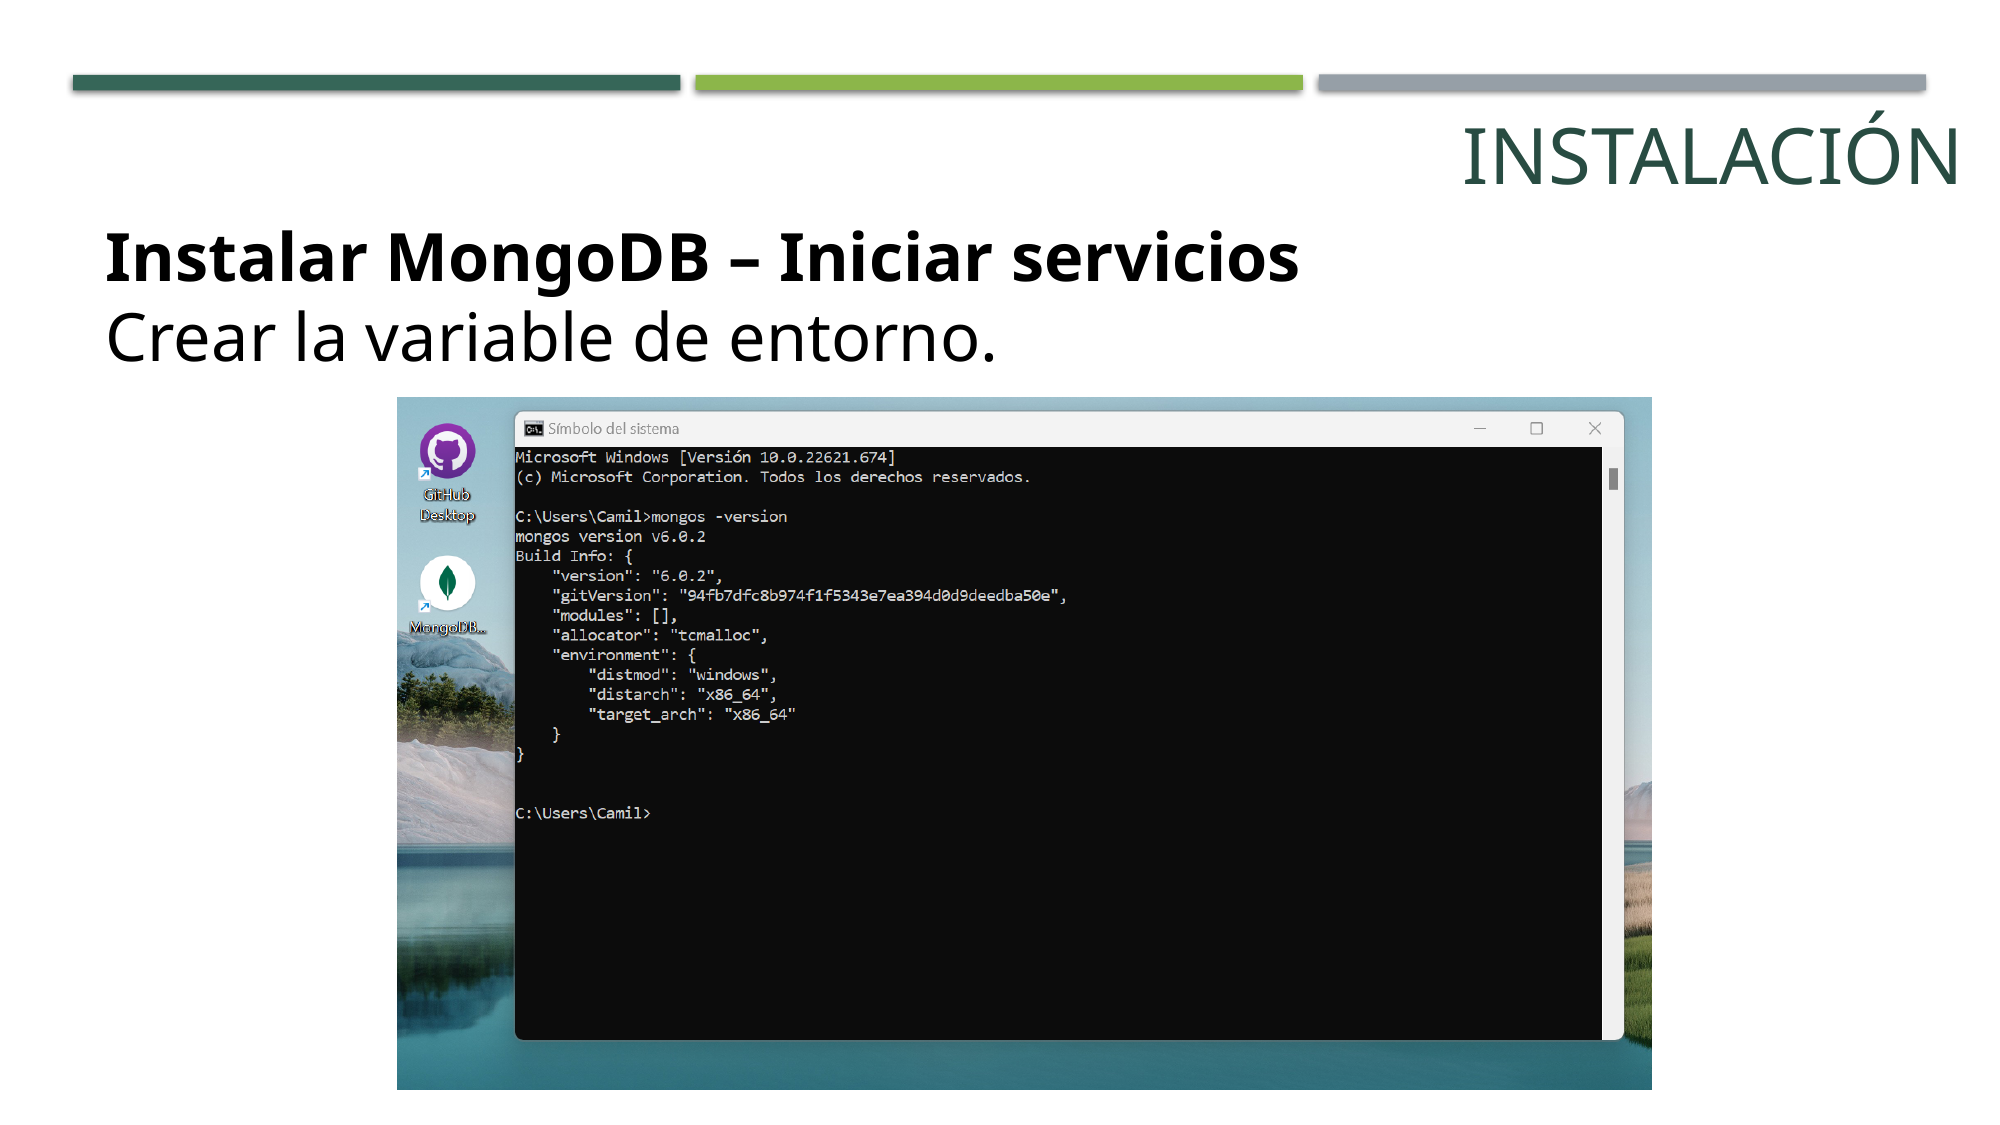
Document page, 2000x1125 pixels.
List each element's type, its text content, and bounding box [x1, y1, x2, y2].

picture [396, 396, 1653, 1090]
text_box Instalar MongoDB – Iniciar servicios Crear la variable de entorno. [90, 207, 1828, 462]
title Instalación [834, 98, 2000, 208]
